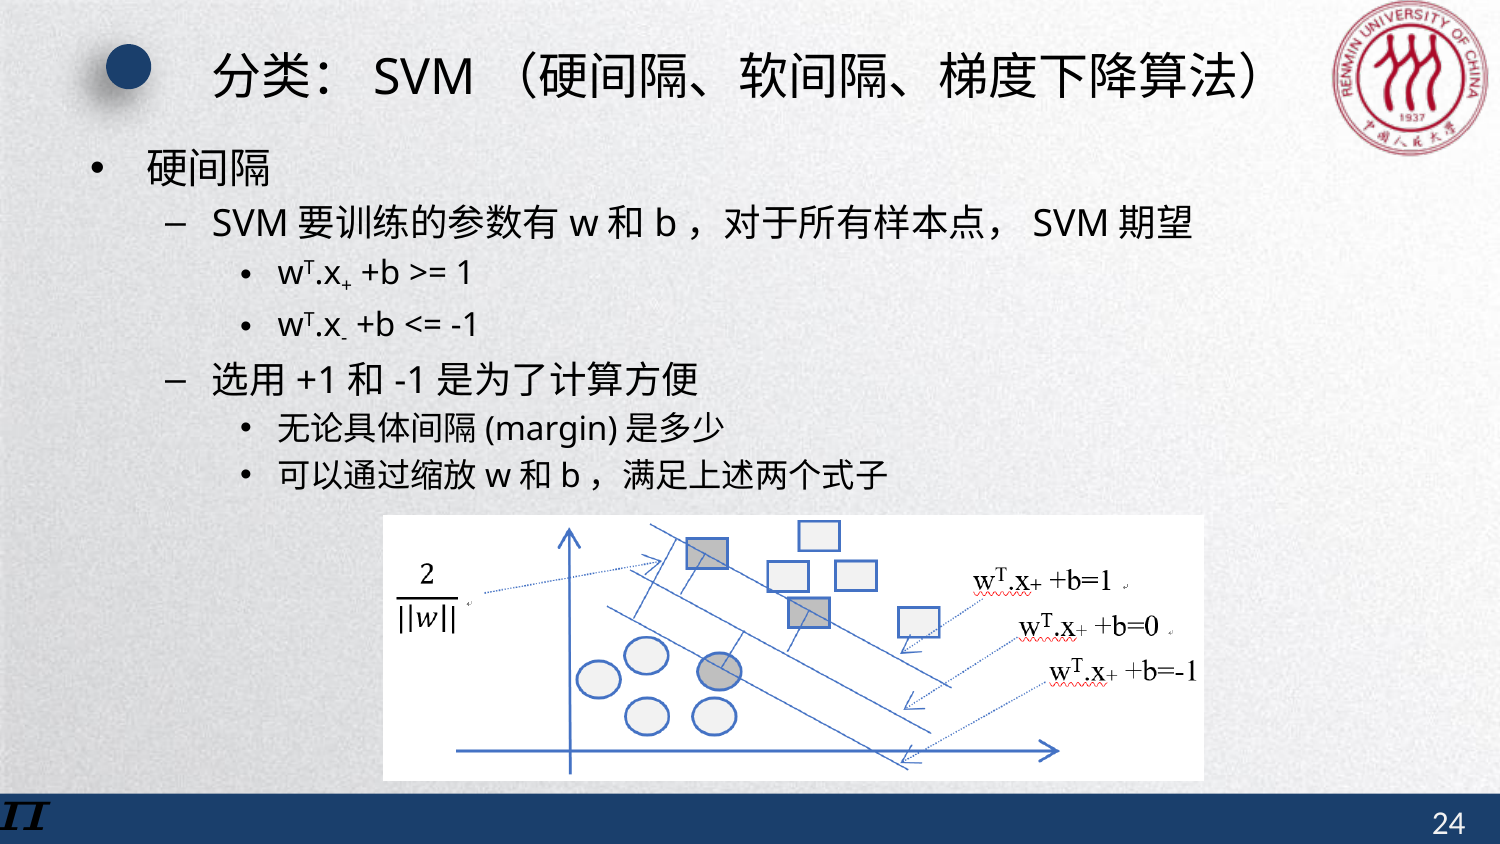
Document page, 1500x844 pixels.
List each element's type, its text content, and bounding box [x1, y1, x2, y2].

title 分类：SVM（硬间隔、软间隔、梯度下降算法） [75, 33, 1425, 116]
picture [0, 0, 1500, 793]
list 硬间隔 SVM要训练的参数有w和b，对于所有样本点，SVM期望 wT.x+ +b >= 1 wT.x- +b <= -1 选用+1和-1是为了计算方便 无论具体间隔(margin)是多少 可以通过缩放w和b，满足上述两个式子 [75, 134, 1425, 781]
